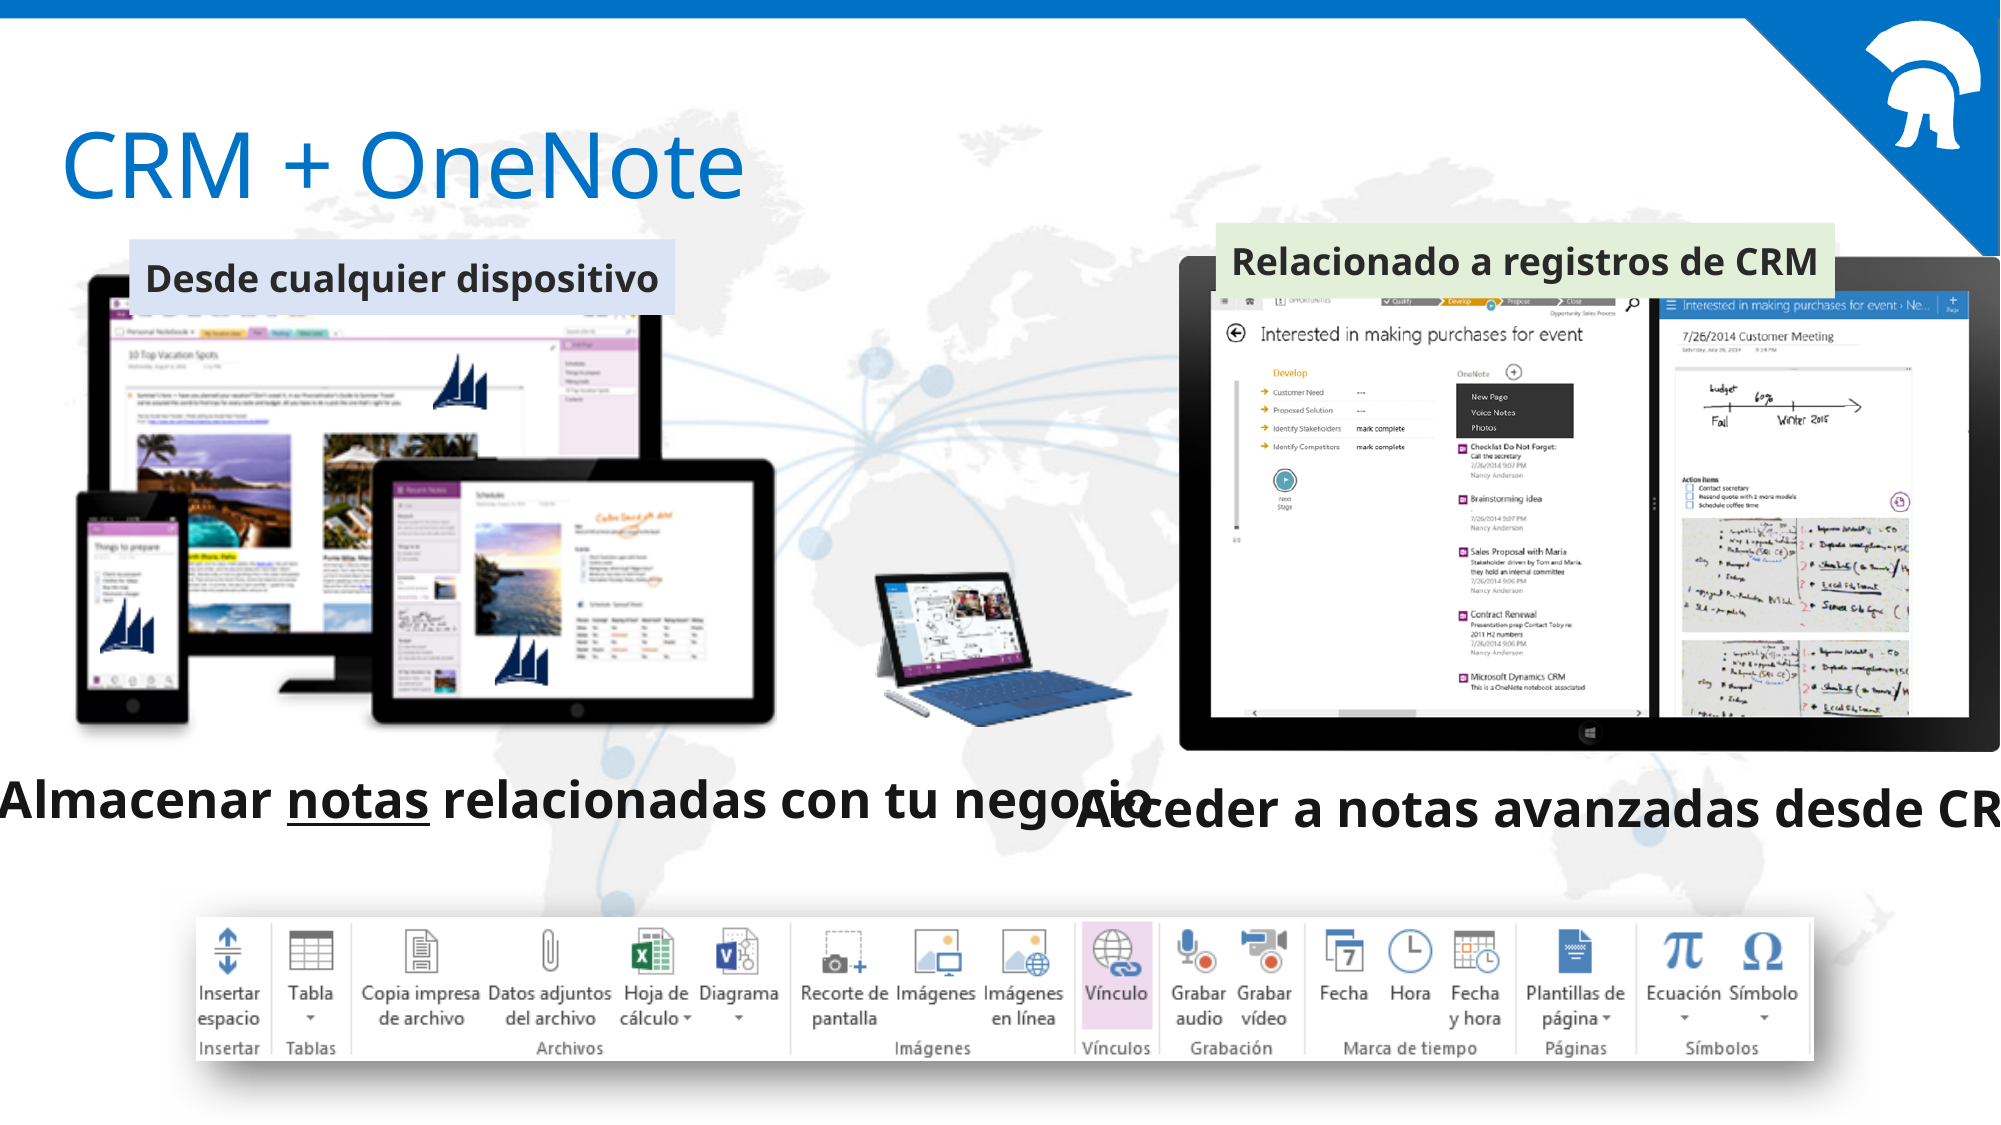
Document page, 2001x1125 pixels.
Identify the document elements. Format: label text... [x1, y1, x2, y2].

text_box Desde cualquier dispositivo [129, 239, 676, 274]
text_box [67, 274, 777, 749]
text_box Almacenar notas relacionadas con tu negocio [0, 750, 1186, 855]
text_box Relacionado a registros de CRM [1215, 222, 1835, 256]
text_box Acceder a notas avanzadas desde CRM [1045, 758, 2000, 863]
picture [0, 855, 1999, 1125]
title CRM + OneNote [45, 59, 1863, 278]
picture [0, 0, 2001, 758]
